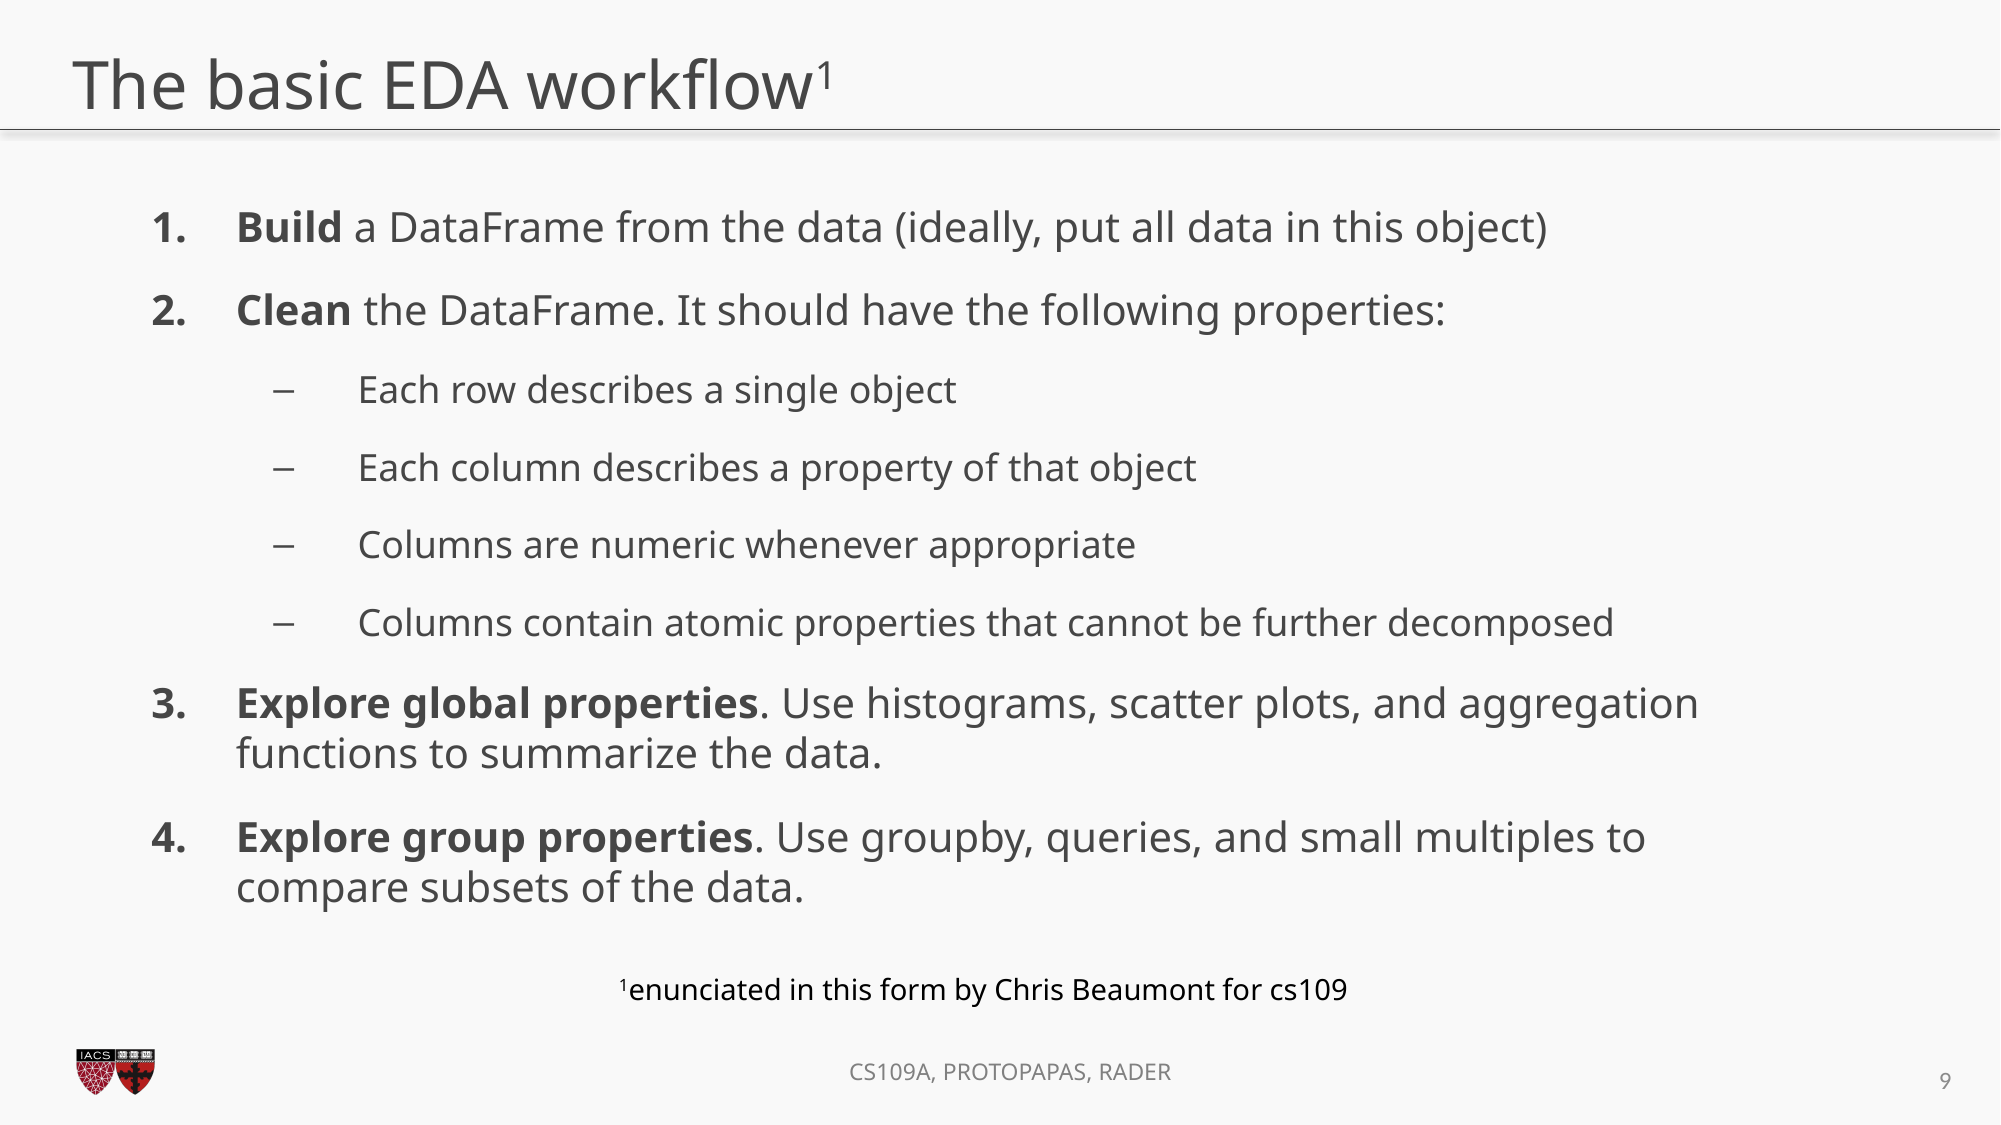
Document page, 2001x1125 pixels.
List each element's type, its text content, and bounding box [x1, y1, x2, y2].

list Build a DataFrame from the data (ideally, put all data in this object) Clean the DataFrame. It should have the following properties: Each row describes a single object Each column describes a property of that object Columns are numeric whenever appropriate Columns contain atomic properties that cannot be further decomposed Explore global properties. Use histograms, scatter plots, and aggregation functions to summarize the data. Explore group properties. Use groupby, queries, and small multiples to compare subsets of the data. [136, 193, 1831, 540]
picture [75, 1049, 155, 1095]
text_box 1enunciated in this form by Chris Beaumont for cs109 [604, 964, 1364, 1049]
title The basic EDA workflow1 [57, 35, 1943, 162]
slide_number 8 [1500, 1050, 1967, 1110]
